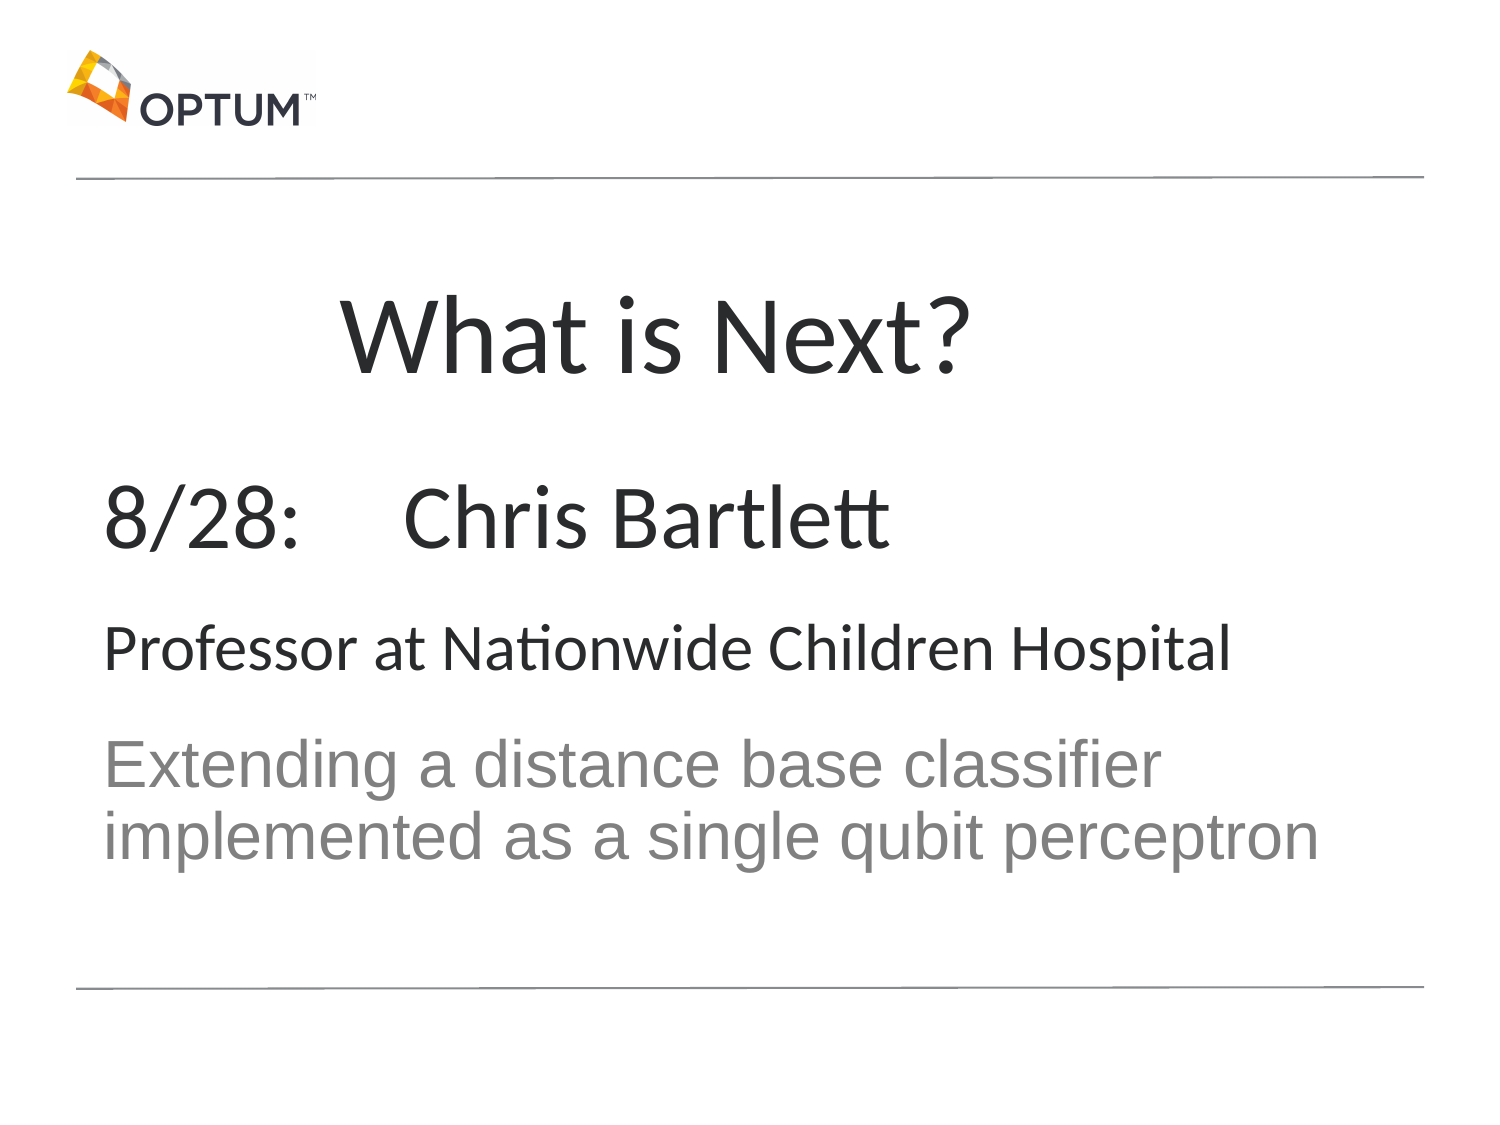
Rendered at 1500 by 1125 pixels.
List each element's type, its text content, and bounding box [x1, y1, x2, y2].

picture [67, 50, 316, 126]
title 8/28: Chris Bartlett Professor at Nationwide Children Hospital Extending a distance base classifier​ implemented as a single qubit perceptron [89, 461, 1402, 950]
text_box What is Next? [324, 266, 1043, 406]
